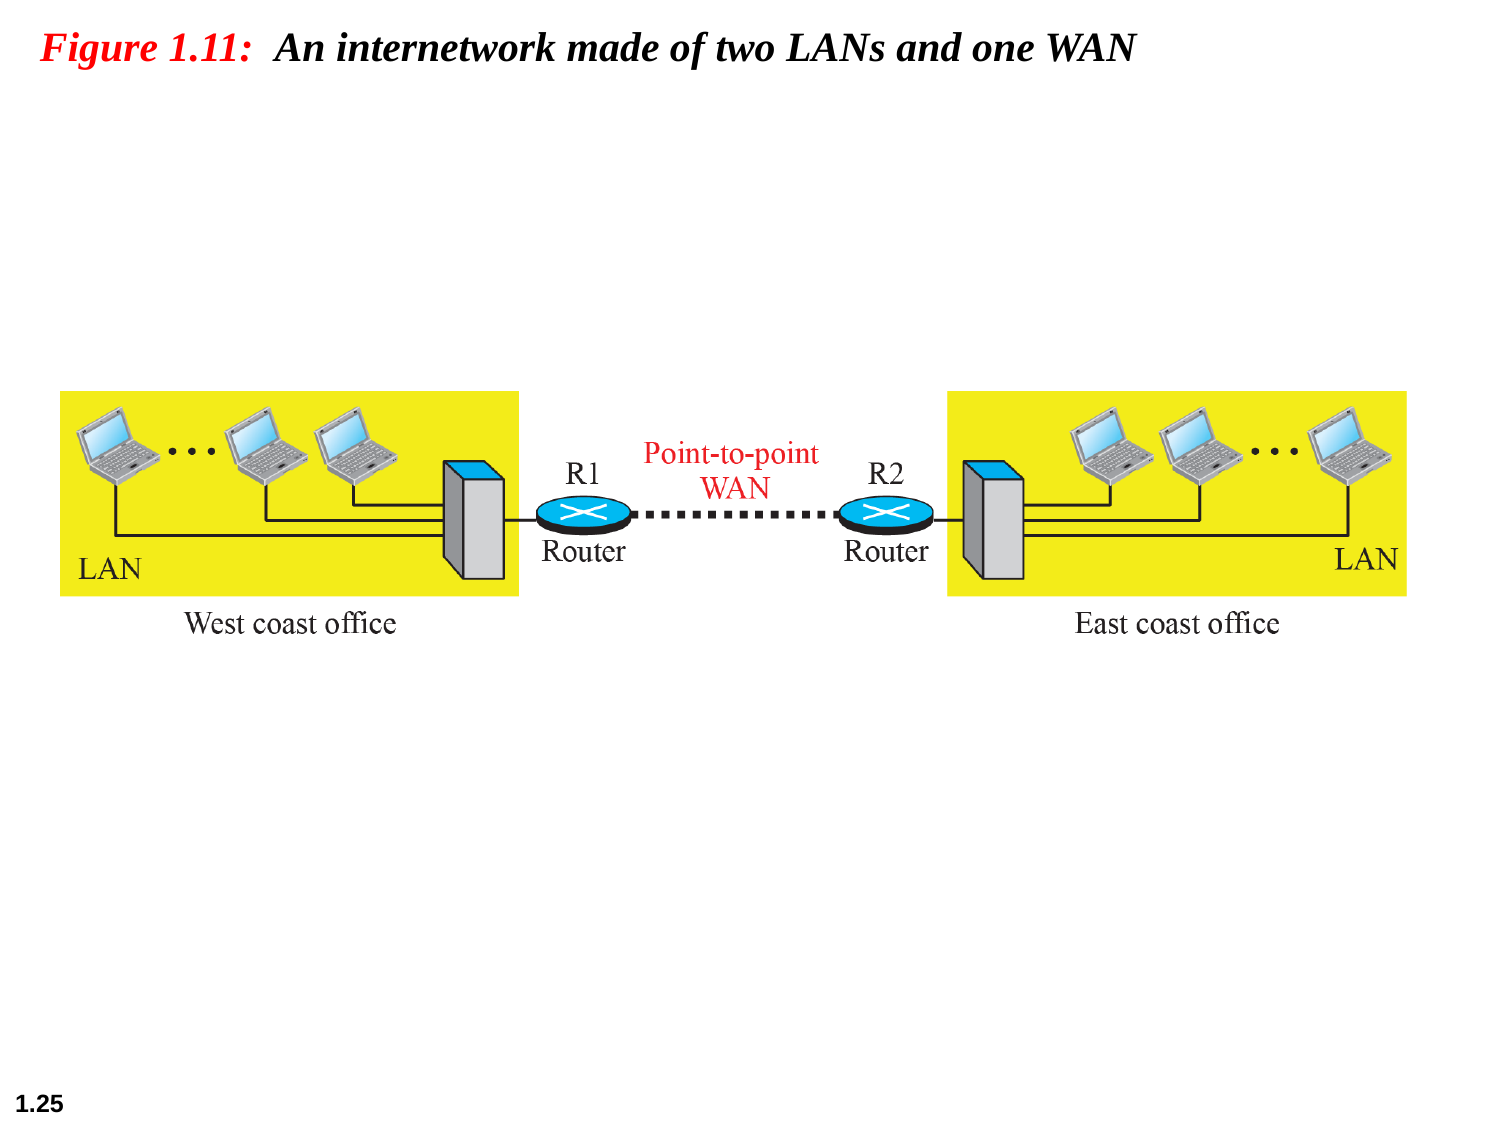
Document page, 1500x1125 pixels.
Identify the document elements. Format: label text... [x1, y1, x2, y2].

picture [60, 391, 1407, 644]
text_box 1.‹#› [0, 1049, 313, 1125]
text_box Figure 1.11: An internetwork made of two LANs and one WAN [24, 12, 1363, 78]
